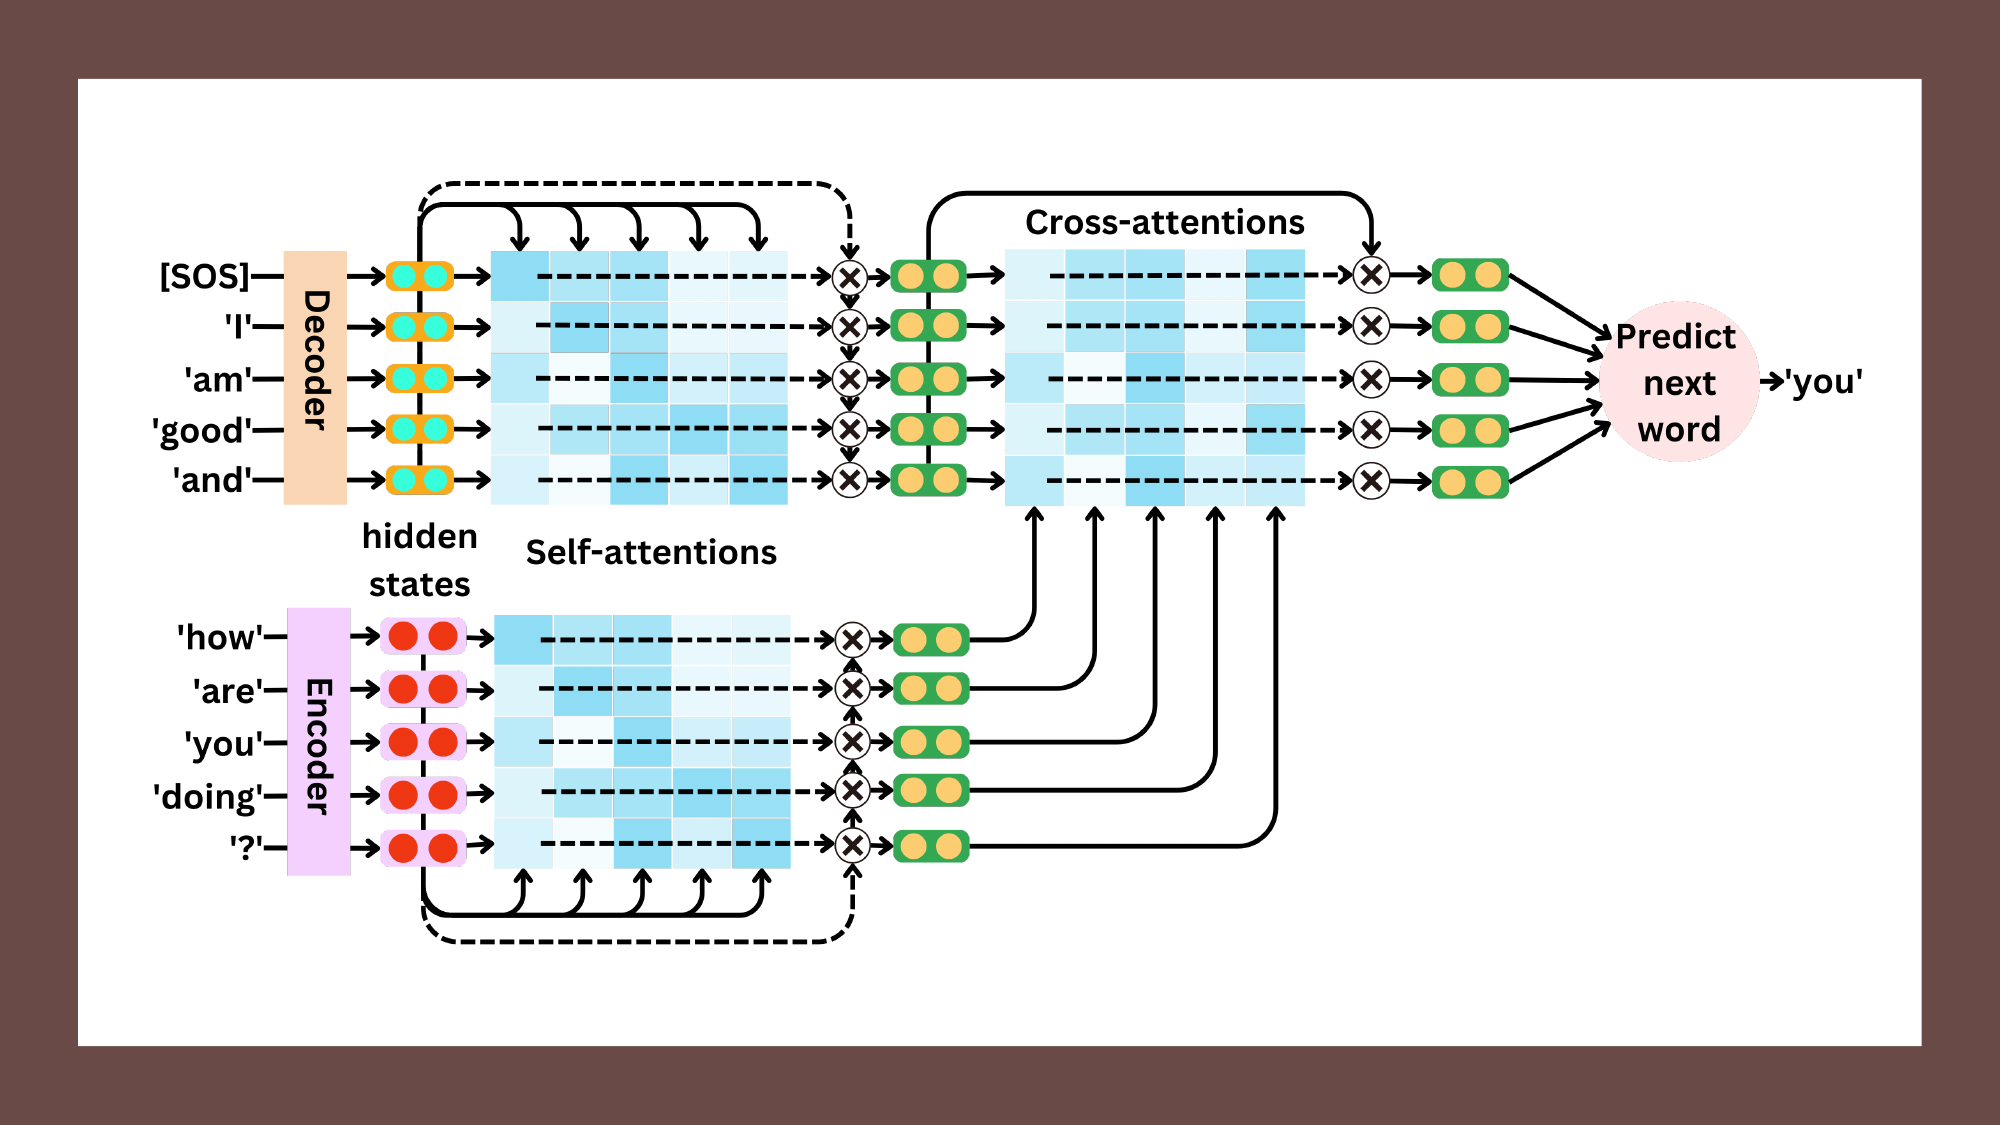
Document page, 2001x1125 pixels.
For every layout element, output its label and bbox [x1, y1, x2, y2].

text_box [0, 0, 2000, 1125]
text_box [77, 77, 1923, 1048]
list [104, 170, 1895, 955]
